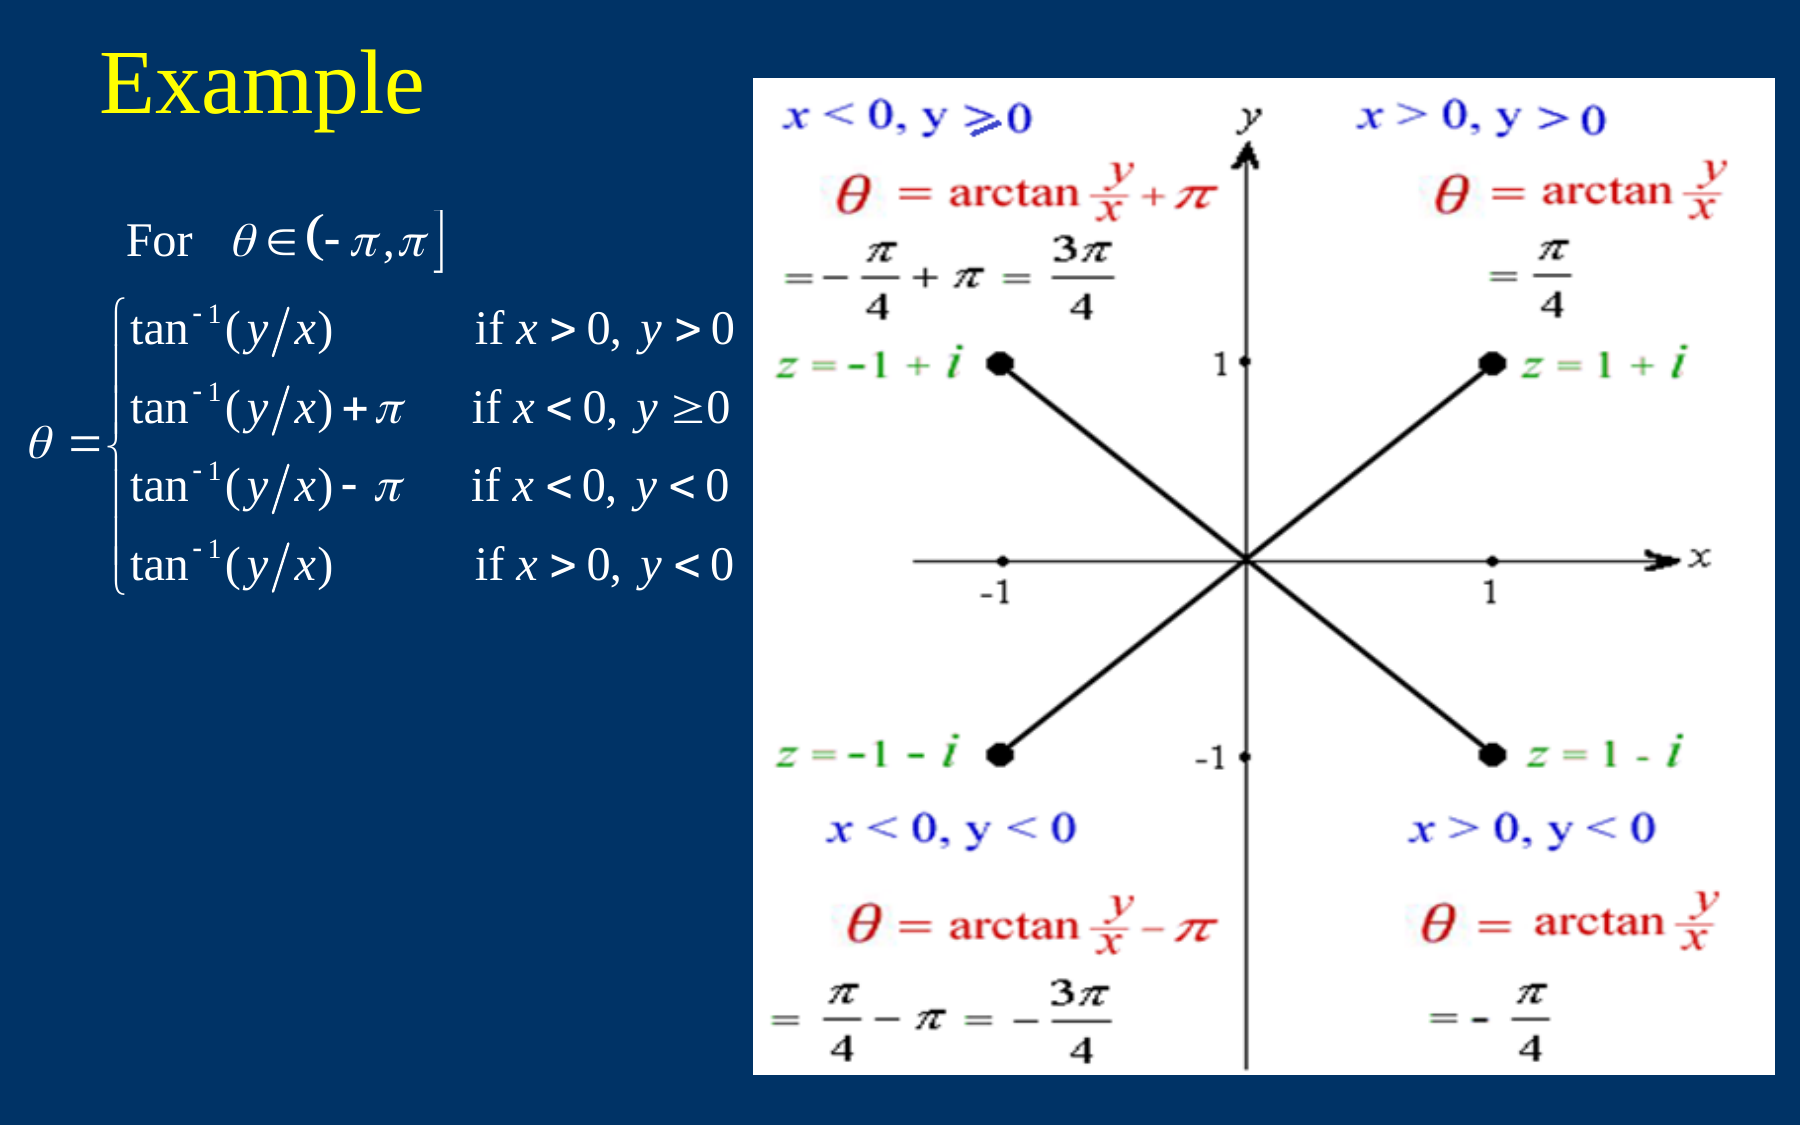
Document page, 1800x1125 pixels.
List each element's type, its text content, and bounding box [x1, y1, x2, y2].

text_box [25, 210, 754, 601]
title Example [84, 26, 1616, 127]
picture [753, 78, 1775, 1075]
